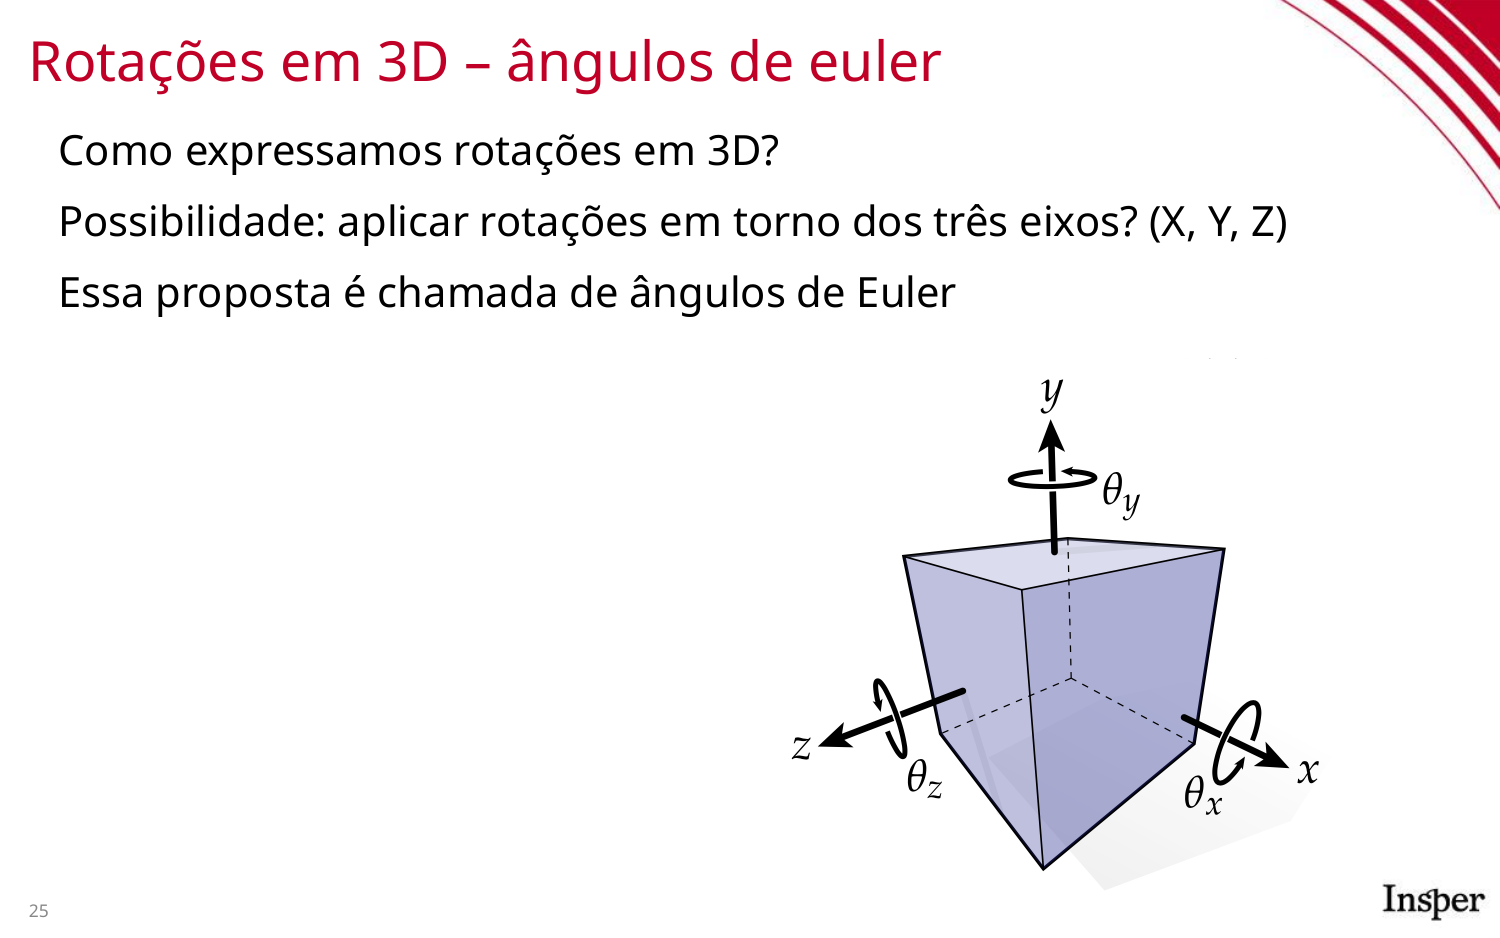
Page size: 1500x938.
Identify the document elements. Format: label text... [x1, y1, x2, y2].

slide_number 25 [0, 887, 78, 938]
list Como expressamos rotações em 3D? Possibilidade: aplicar rotações em torno dos três eixos? (X, Y, Z) Essa proposta é chamada de ângulos de Euler [43, 115, 1469, 876]
picture [249, 0, 1500, 938]
title Rotações em 3D – ângulos de euler [13, 18, 1397, 104]
